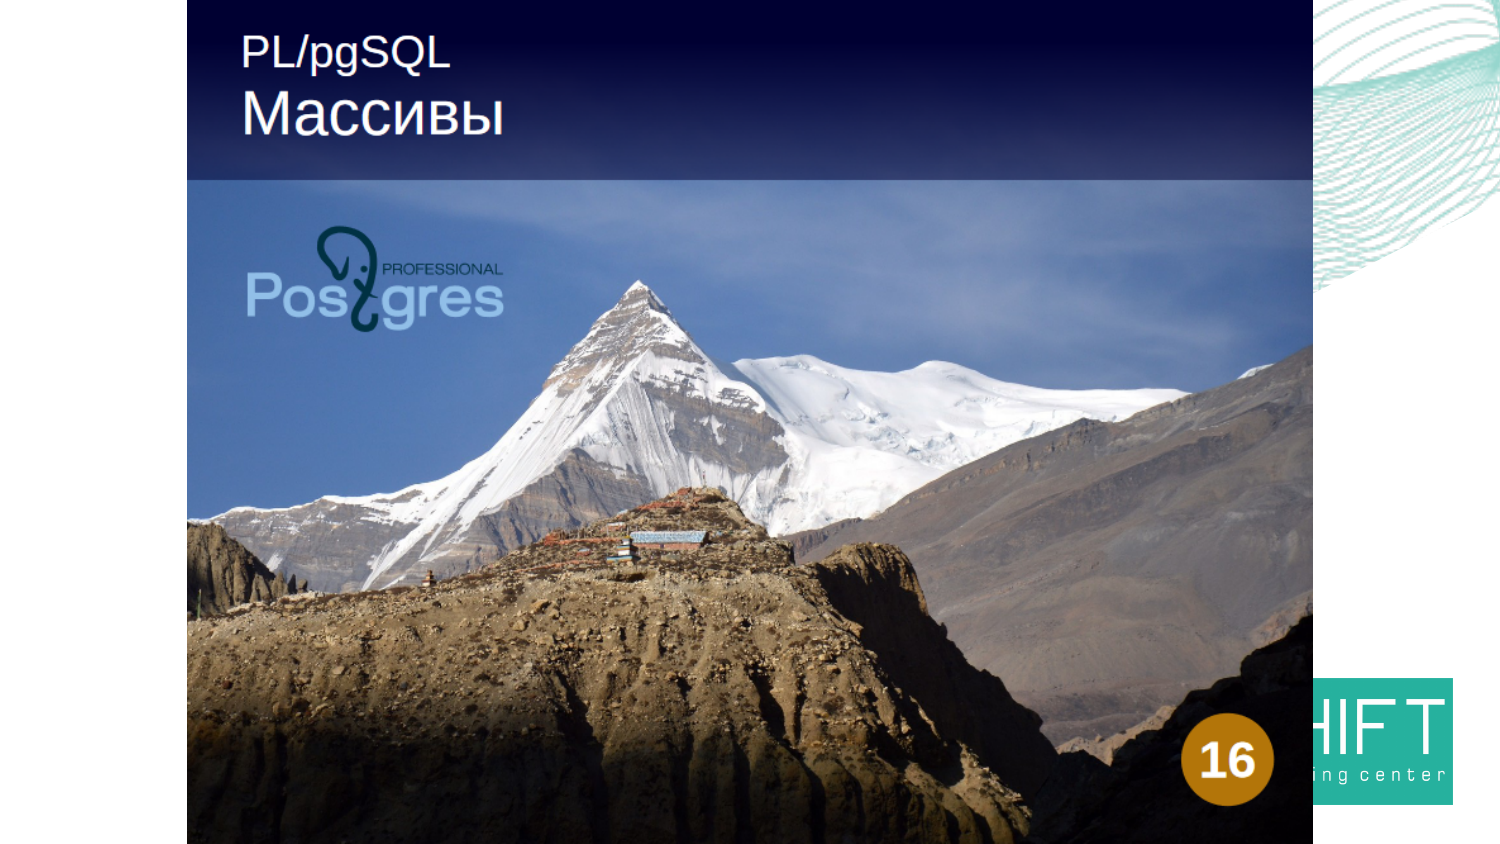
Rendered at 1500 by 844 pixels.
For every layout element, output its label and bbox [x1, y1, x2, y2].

picture [186, 0, 1453, 844]
